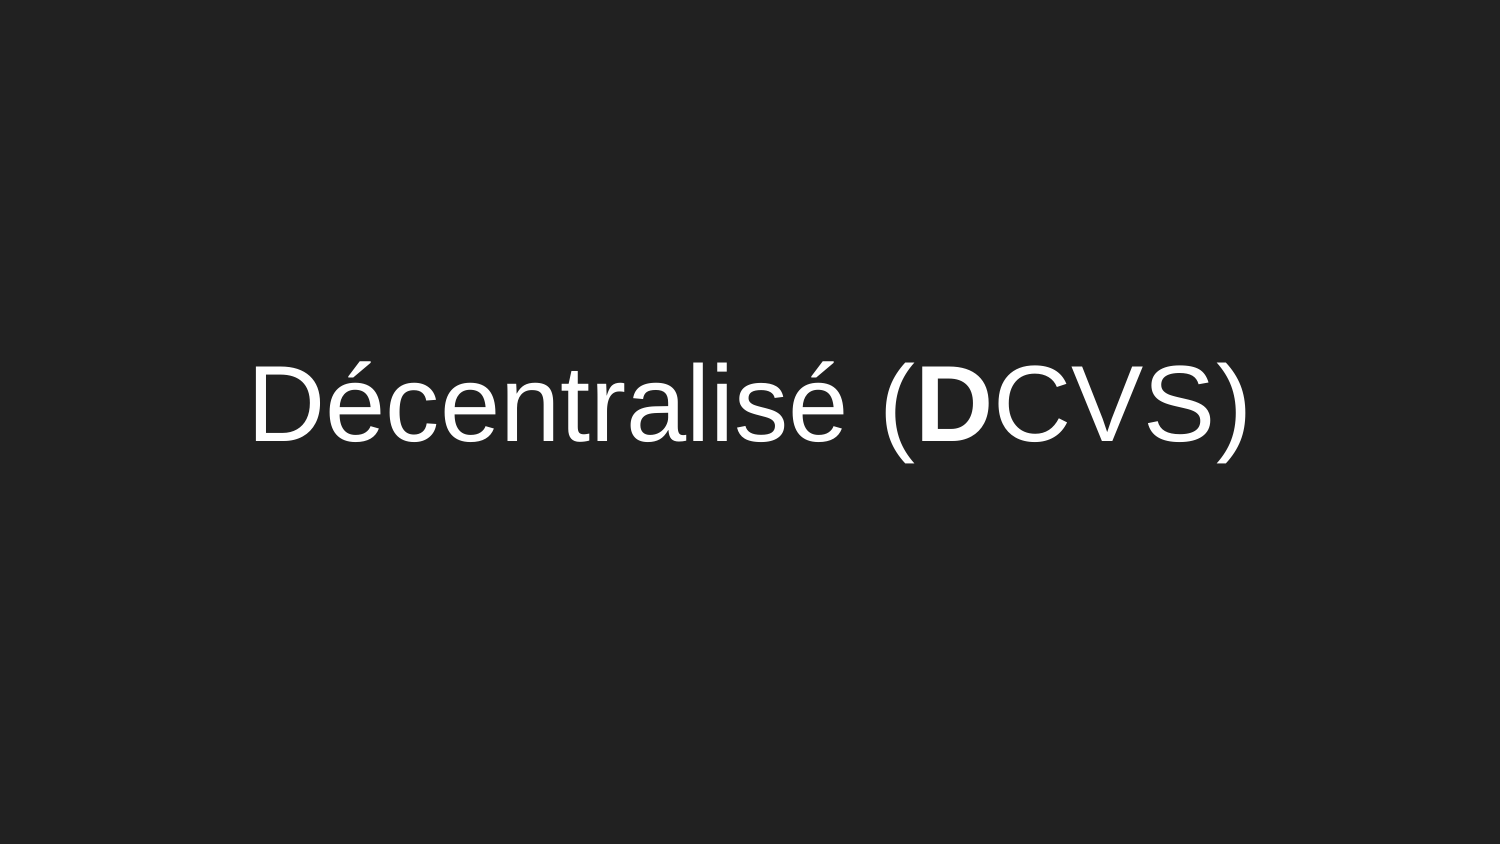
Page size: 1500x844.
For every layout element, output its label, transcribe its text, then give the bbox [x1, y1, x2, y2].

text_box Décentralisé (DCVS) [51, 140, 1449, 478]
